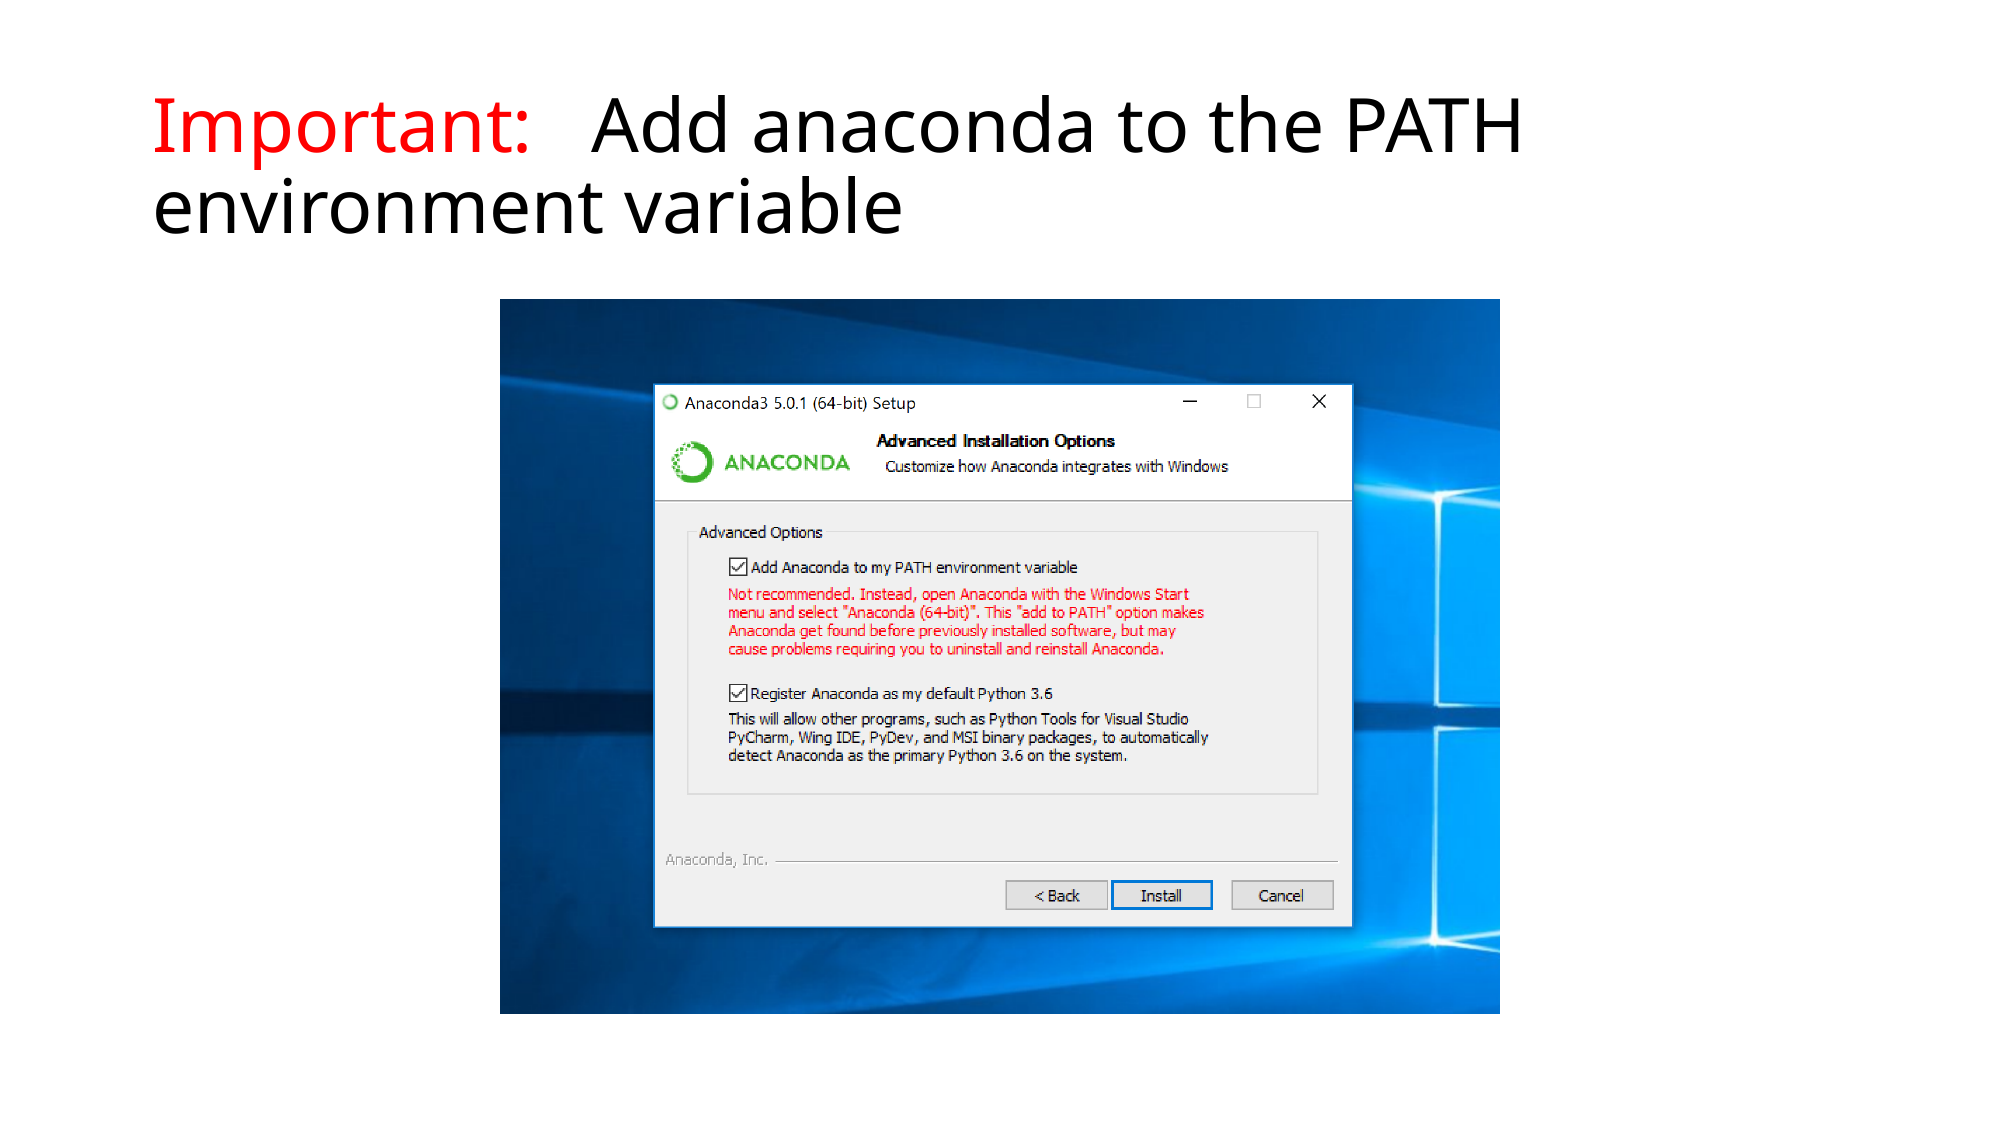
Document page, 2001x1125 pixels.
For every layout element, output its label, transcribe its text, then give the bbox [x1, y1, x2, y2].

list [500, 299, 1500, 1014]
title Important: Add anaconda to the PATH environment variable [137, 59, 1863, 278]
